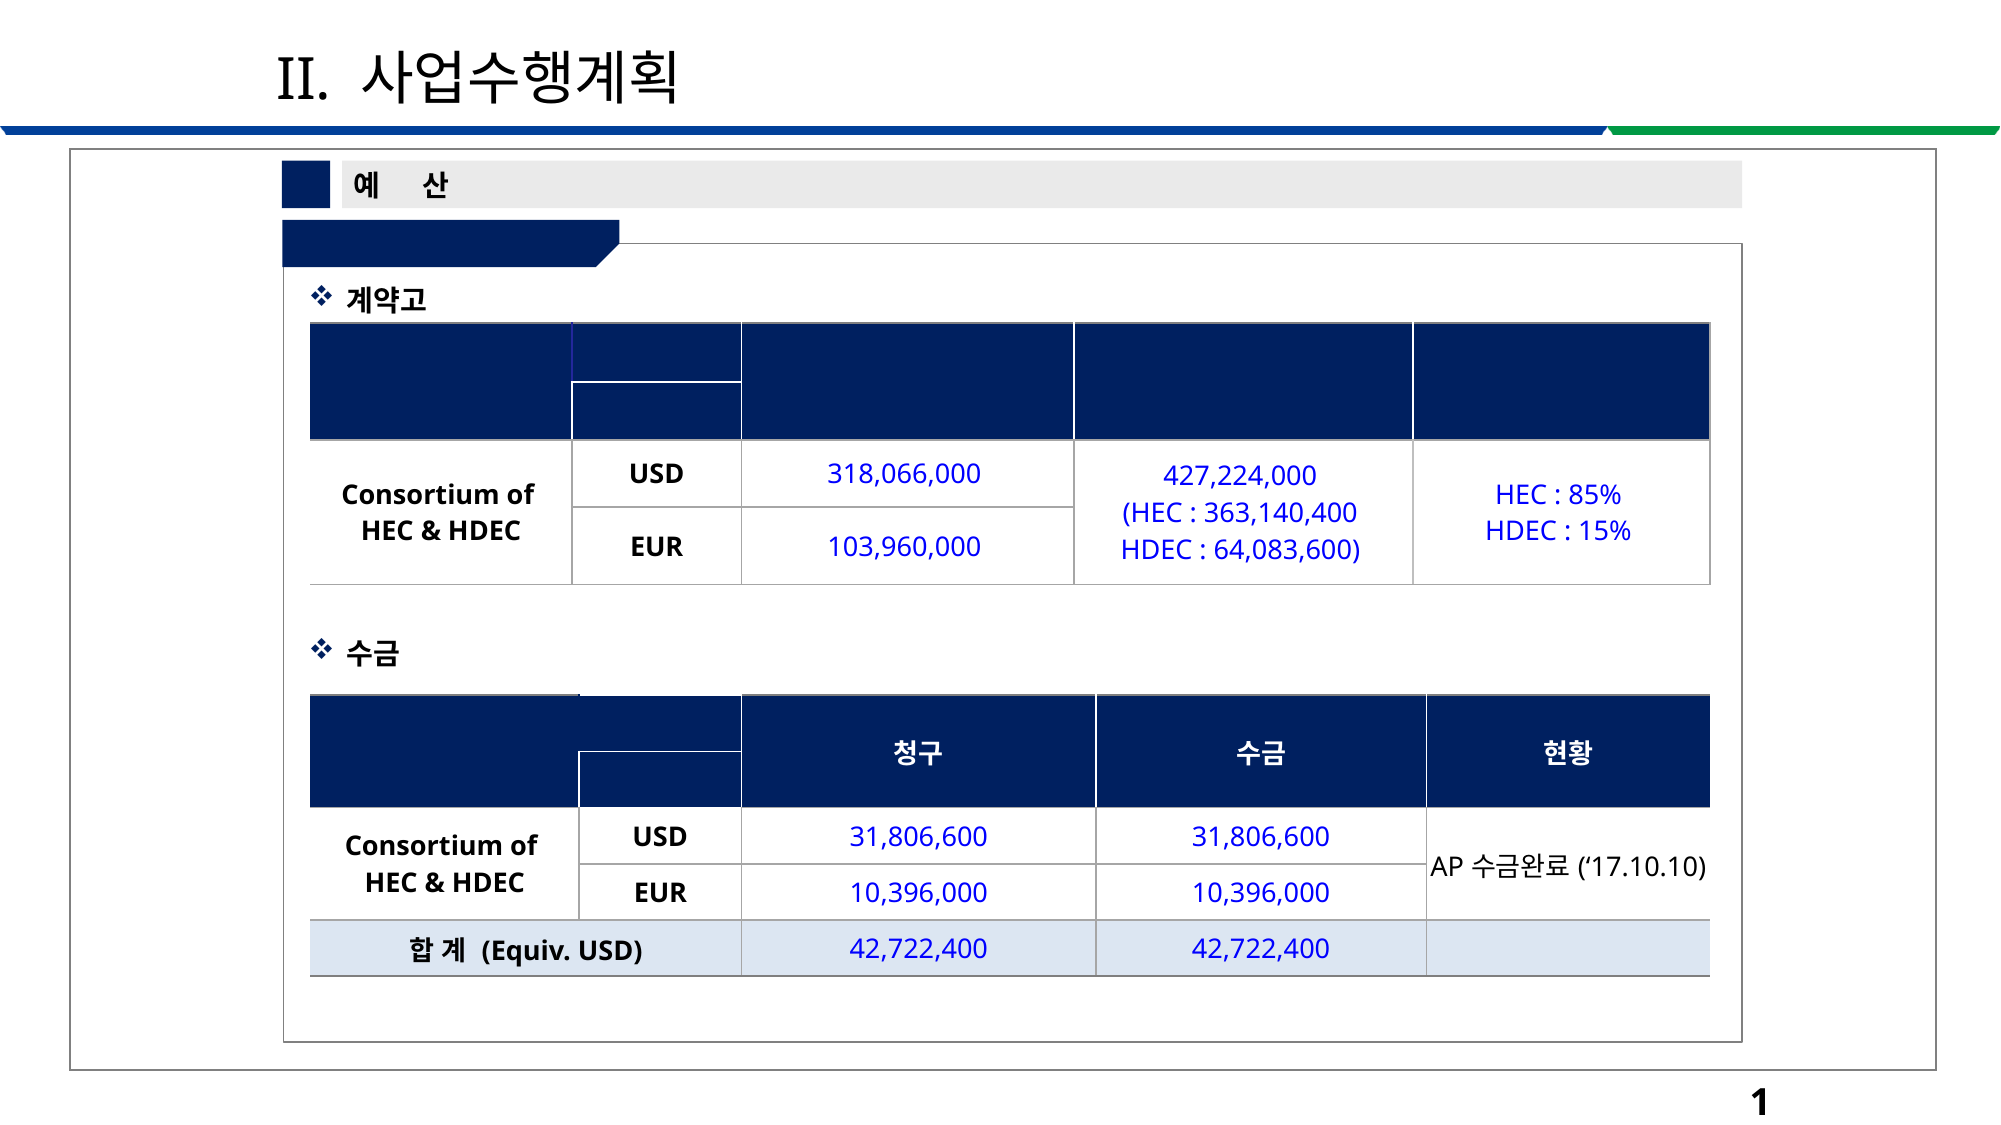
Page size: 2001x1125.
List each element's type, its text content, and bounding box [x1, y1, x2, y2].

table_cell 42,722,400 [742, 921, 1095, 975]
table_header 수금 [1097, 696, 1426, 807]
text_box II. 사업수행계획 [261, 33, 697, 118]
text_box 수금 [293, 627, 1255, 678]
table_cell 10,396,000 [742, 865, 1095, 919]
table_header 현황 [1427, 696, 1710, 807]
table_cell 합 계 (Equiv. USD) [310, 921, 741, 975]
table_header 청구 [742, 696, 1095, 807]
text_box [282, 218, 668, 268]
table_header [580, 696, 741, 751]
table_cell 31,806,600 [742, 808, 1095, 863]
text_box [282, 160, 1743, 209]
table_cell 31,806,600 [1097, 808, 1426, 863]
table_cell EUR [580, 865, 741, 919]
table_header 계약자 [310, 696, 578, 807]
table_cell USD [580, 808, 741, 863]
table_cell 42,722,400 [1097, 921, 1426, 975]
table_cell Consortium of HEC & HDEC [310, 808, 578, 919]
table_cell Currency [580, 752, 741, 807]
text_box 15 [1734, 1070, 1796, 1111]
picture [0, 126, 2000, 135]
table_cell AP수금완료(‘17.10.10) [1427, 808, 1710, 919]
text_box [283, 243, 1743, 1043]
text_box 계약고 [293, 274, 1255, 325]
table_cell [1427, 921, 1710, 975]
table_cell 10,396,000 [1097, 865, 1426, 919]
